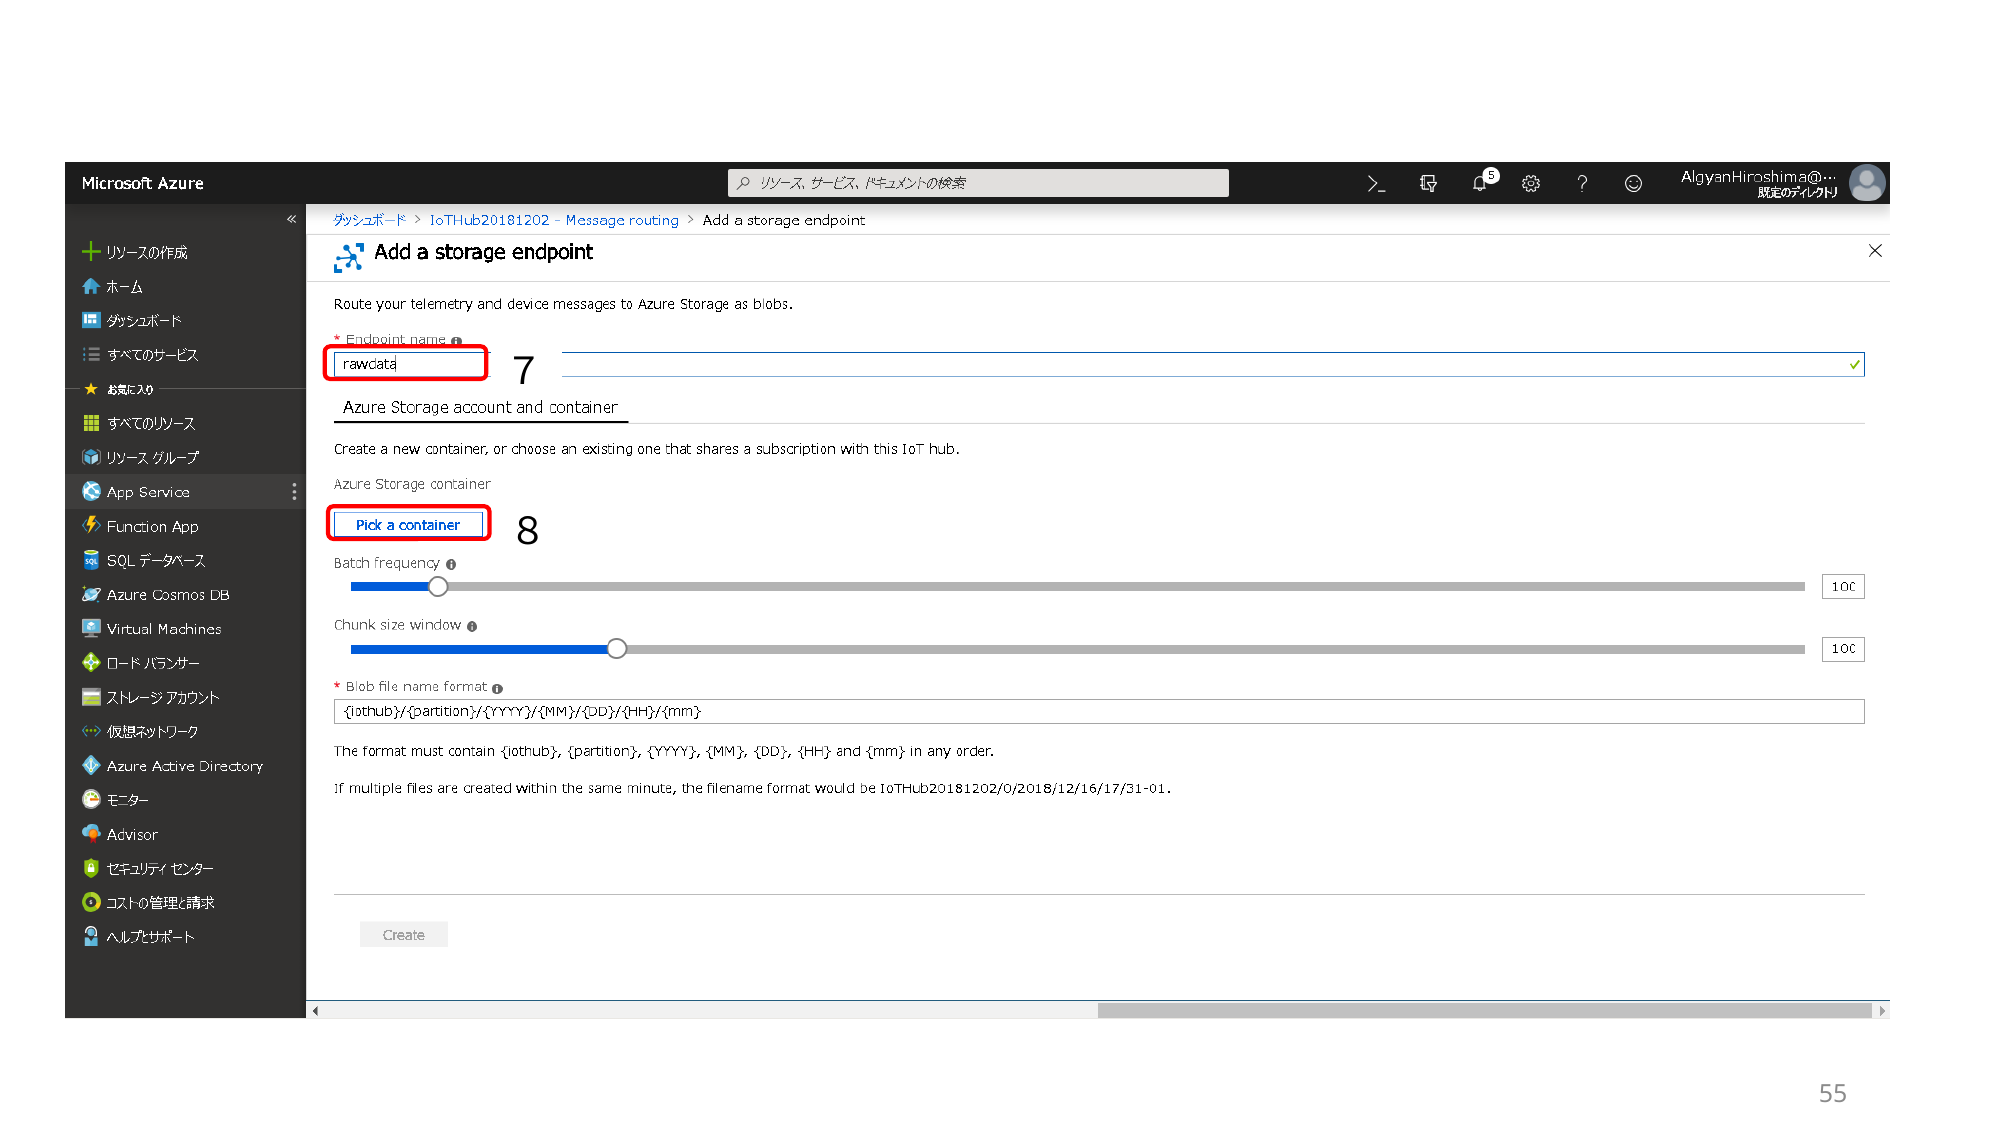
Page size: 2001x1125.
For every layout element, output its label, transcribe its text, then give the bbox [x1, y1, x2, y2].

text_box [65, 162, 1890, 1019]
slide_number 55 [1412, 1064, 1863, 1125]
